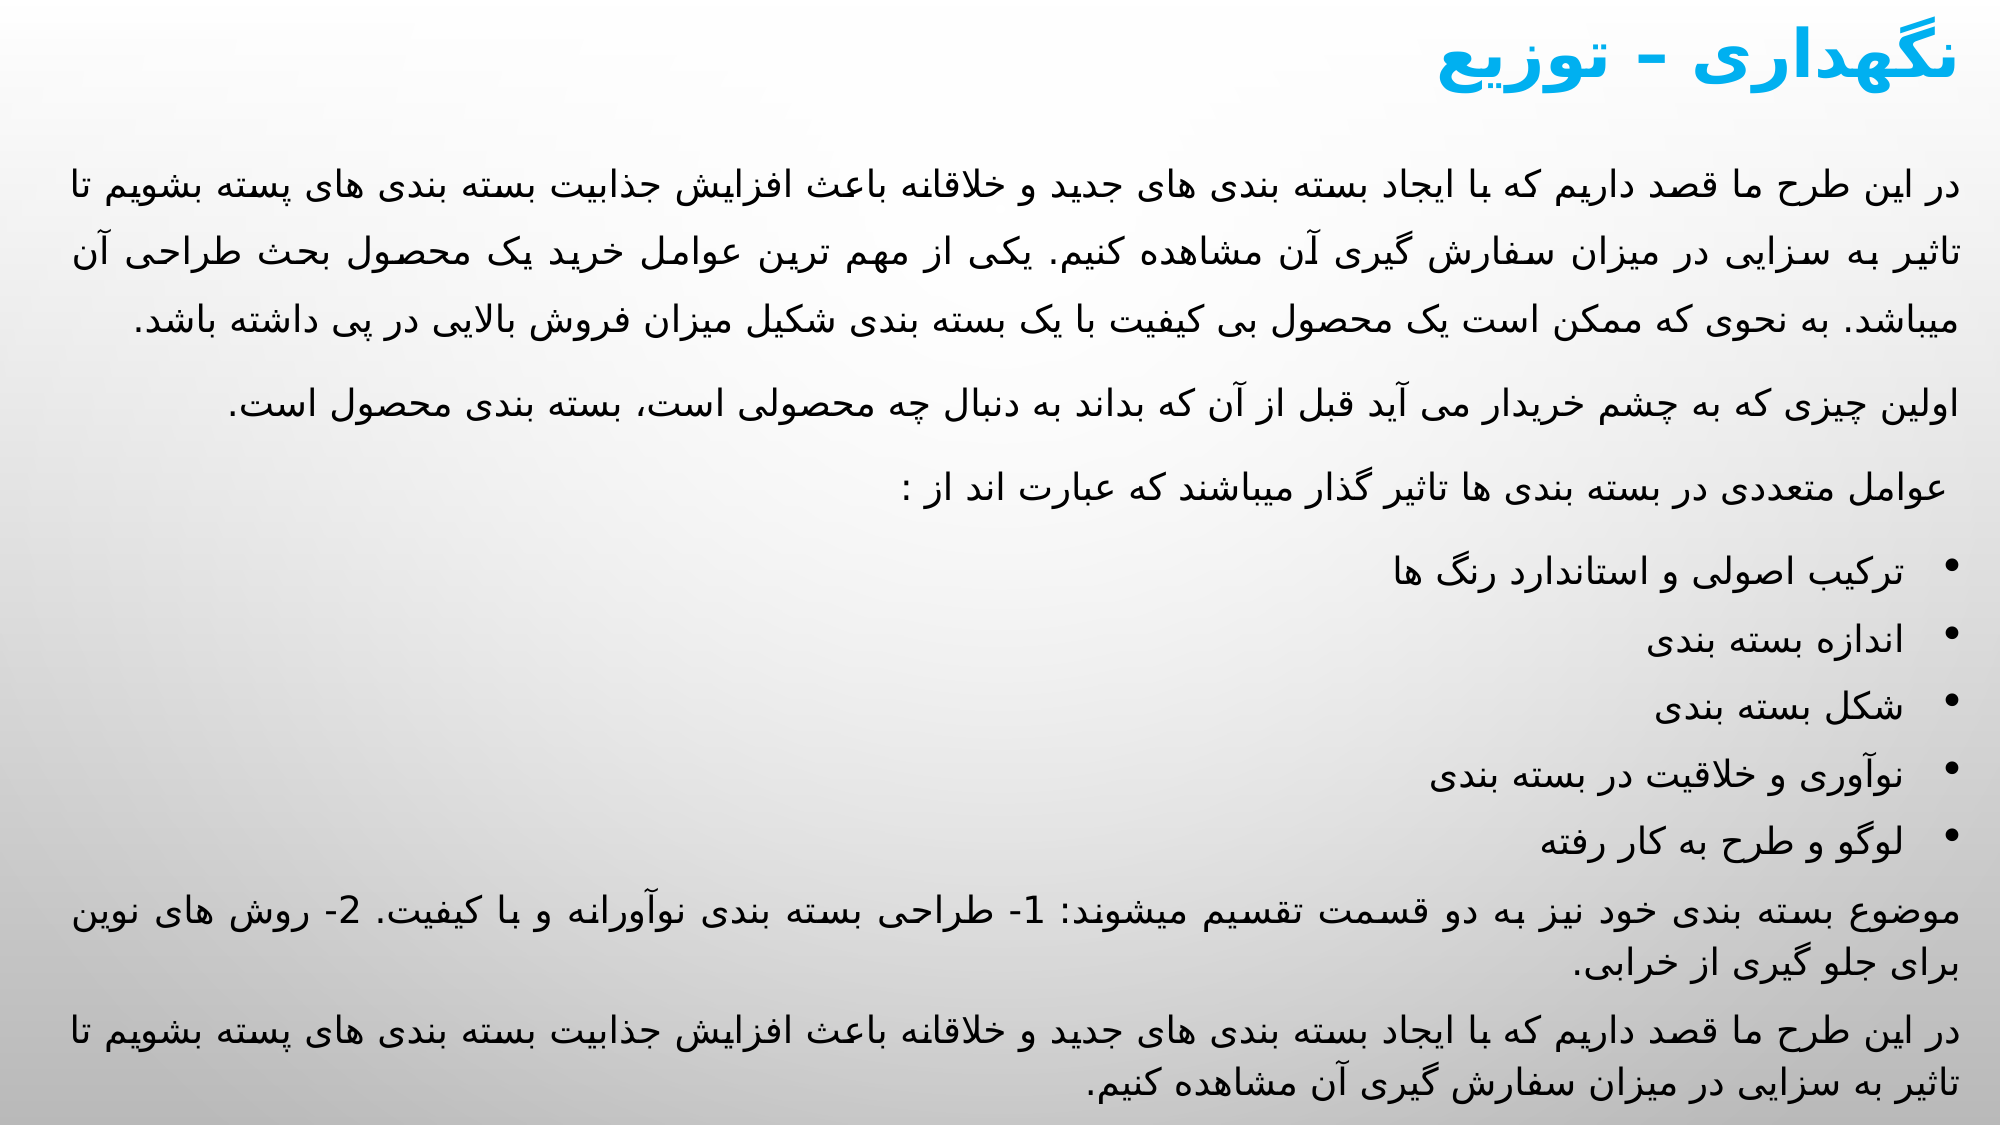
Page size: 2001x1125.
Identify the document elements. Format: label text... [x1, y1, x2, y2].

list در این طرح ما قصد داریم که با ایجاد بسته بندی های جدید و خلاقانه باعث افزایش جذابیت بسته بندی های پسته بشویم تا تاثیر به سزایی در میزان سفارش گیری آن مشاهده کنیم. یکی از مهم ترین عوامل خرید یک محصول بحث طراحی آن میباشد. به نحوی که ممکن است یک محصول بی کیفیت با یک بسته بندی شکیل میزان فروش بالایی در پی داشته باشد. اولین چیزی که به چشم خریدار می آید قبل از آن که بداند به دنبال چه محصولی است، بسته بندی محصول است. عوامل متعددی در بسته بندی ها تاثیر گذار میباشند که عبارت اند از : ترکیب اصولی و استاندارد رنگ ها اندازه بسته بندی شکل بسته بندی نوآوری و خلاقیت در بسته بندی لوگو و طرح به کار رفته موضوع بسته بندی خود نیز به دو قسمت تقسیم میشوند: 1- طراحی بسته بندی نوآورانه و با کیفیت. 2- روش های نوین برای جلو گیری از خرابی. در این طرح ما قصد داریم که با ایجاد بسته بندی های جدید و خلاقانه باعث افزایش جذابیت بسته بندی های پسته بشویم تا تاثیر به سزایی در میزان سفارش گیری آن مشاهده کنیم. [54, 129, 1977, 1125]
title نگهداری – توزیع [724, 0, 1977, 113]
picture [0, 0, 2000, 1125]
